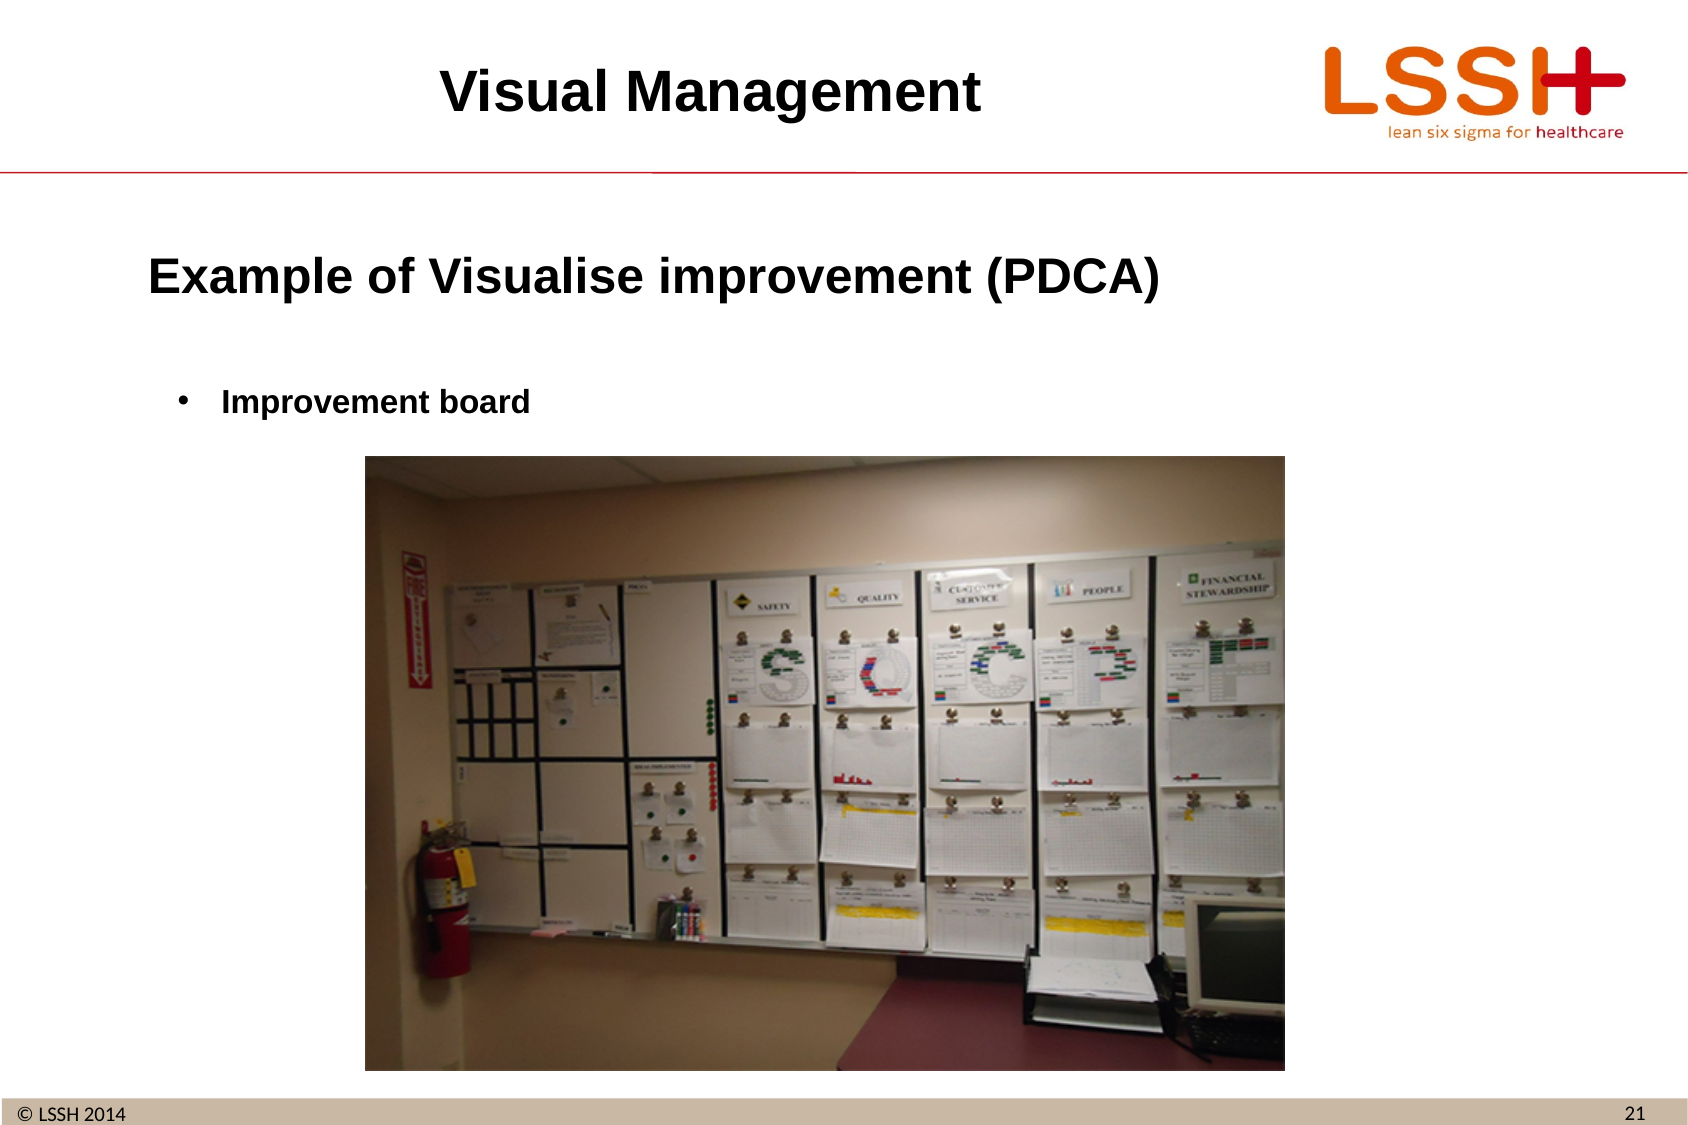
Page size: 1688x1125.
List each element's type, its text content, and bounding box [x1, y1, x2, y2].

list Example of Visualise improvement (PDCA) Improvement board [132, 235, 1595, 1064]
title Visual Management [112, 38, 1309, 138]
picture [365, 456, 1285, 1071]
picture [1315, 36, 1628, 143]
